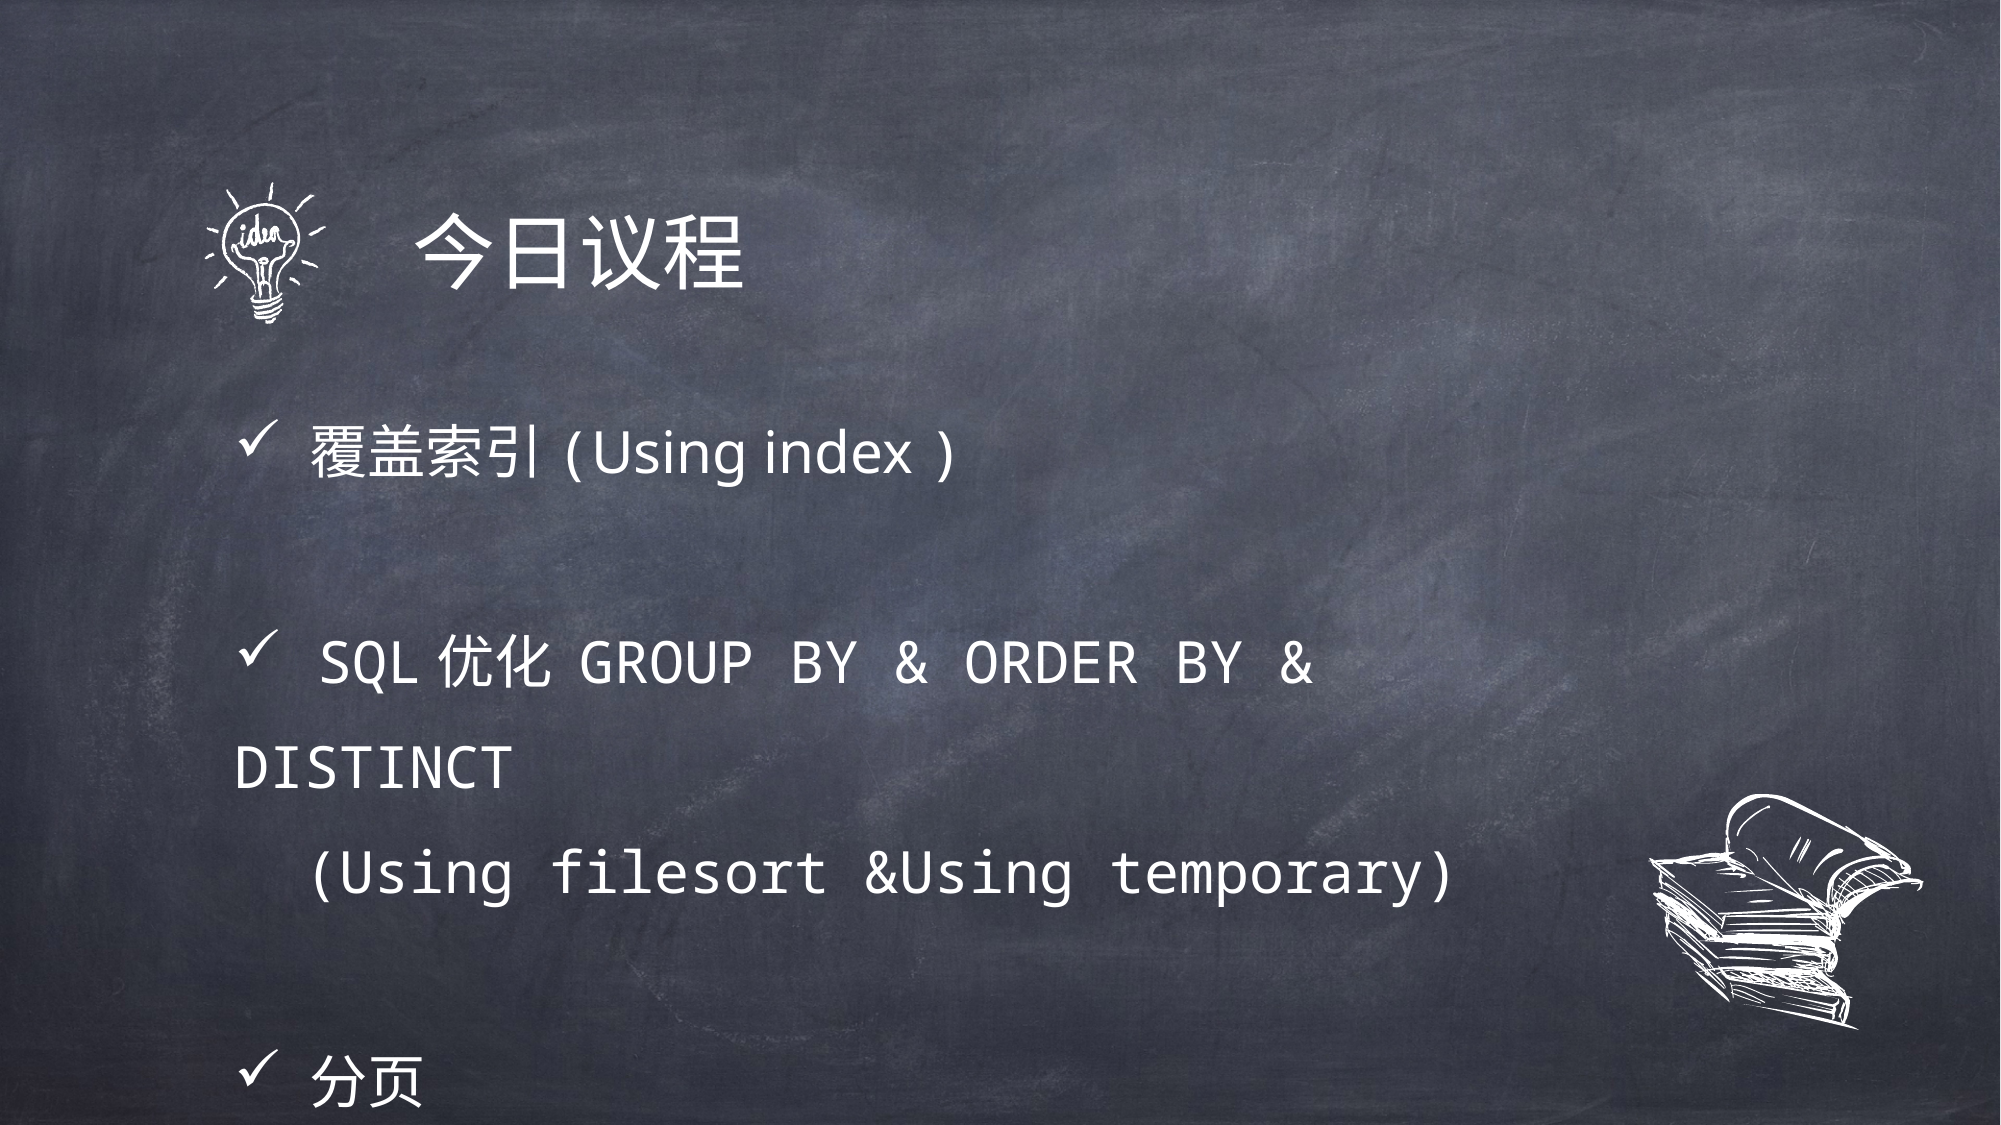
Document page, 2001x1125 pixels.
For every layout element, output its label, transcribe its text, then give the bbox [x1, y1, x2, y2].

picture [0, 0, 2001, 1125]
text_box 今日议程 [398, 193, 922, 308]
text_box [1648, 791, 1924, 1030]
text_box 覆盖索引(Using index ) SQL优化 GROUP BY & ORDER BY & DISTINCT (Using filesort &Using temporary) 分页 [219, 373, 1595, 1125]
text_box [204, 182, 326, 325]
